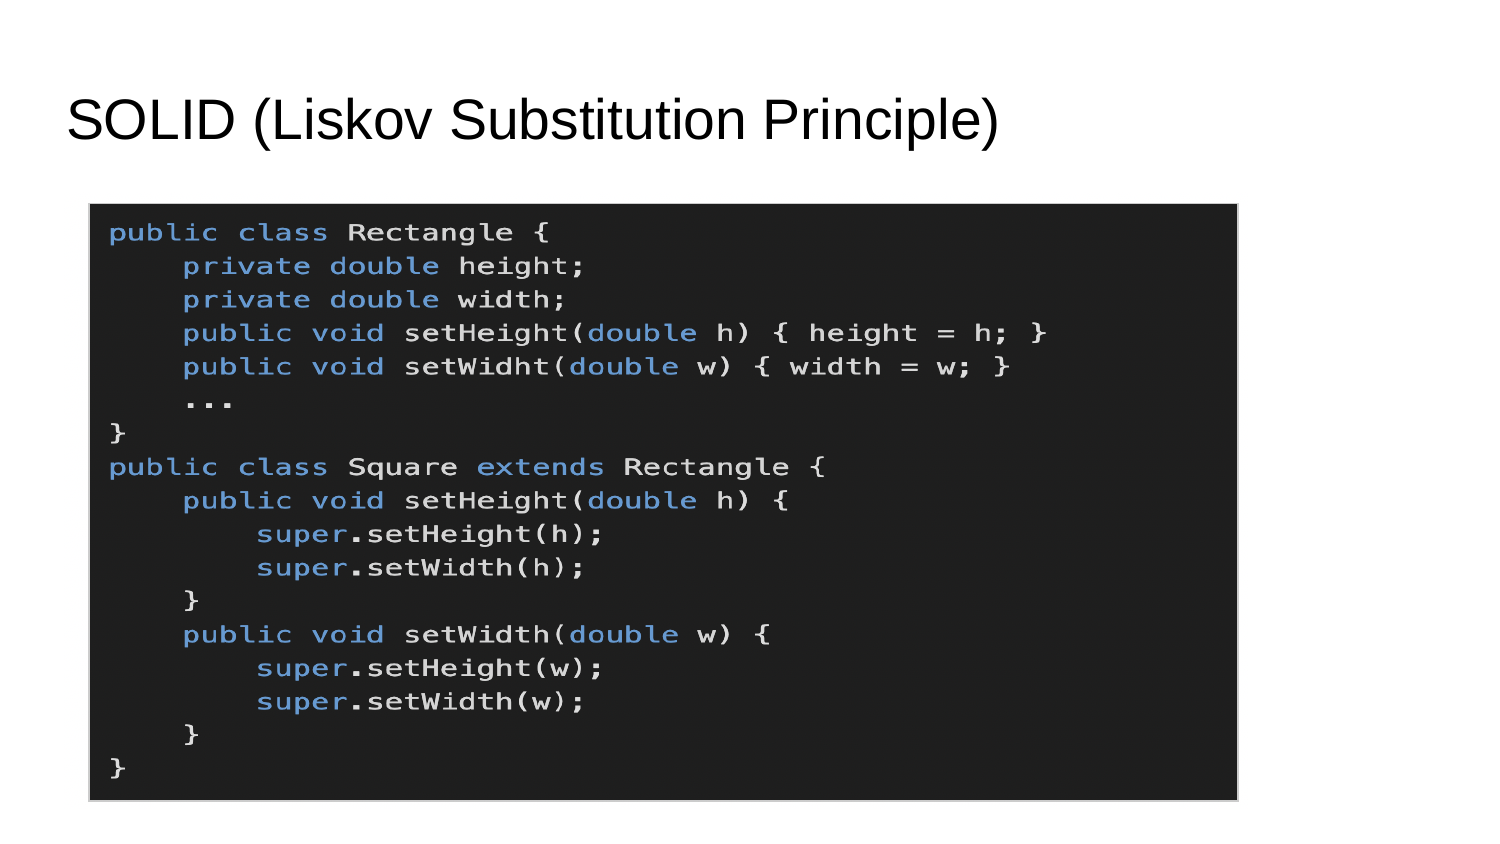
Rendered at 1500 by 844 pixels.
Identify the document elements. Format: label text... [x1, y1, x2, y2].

title SOLID (Liskov Substitution Principle) [51, 72, 1449, 167]
picture [64, 192, 1248, 809]
